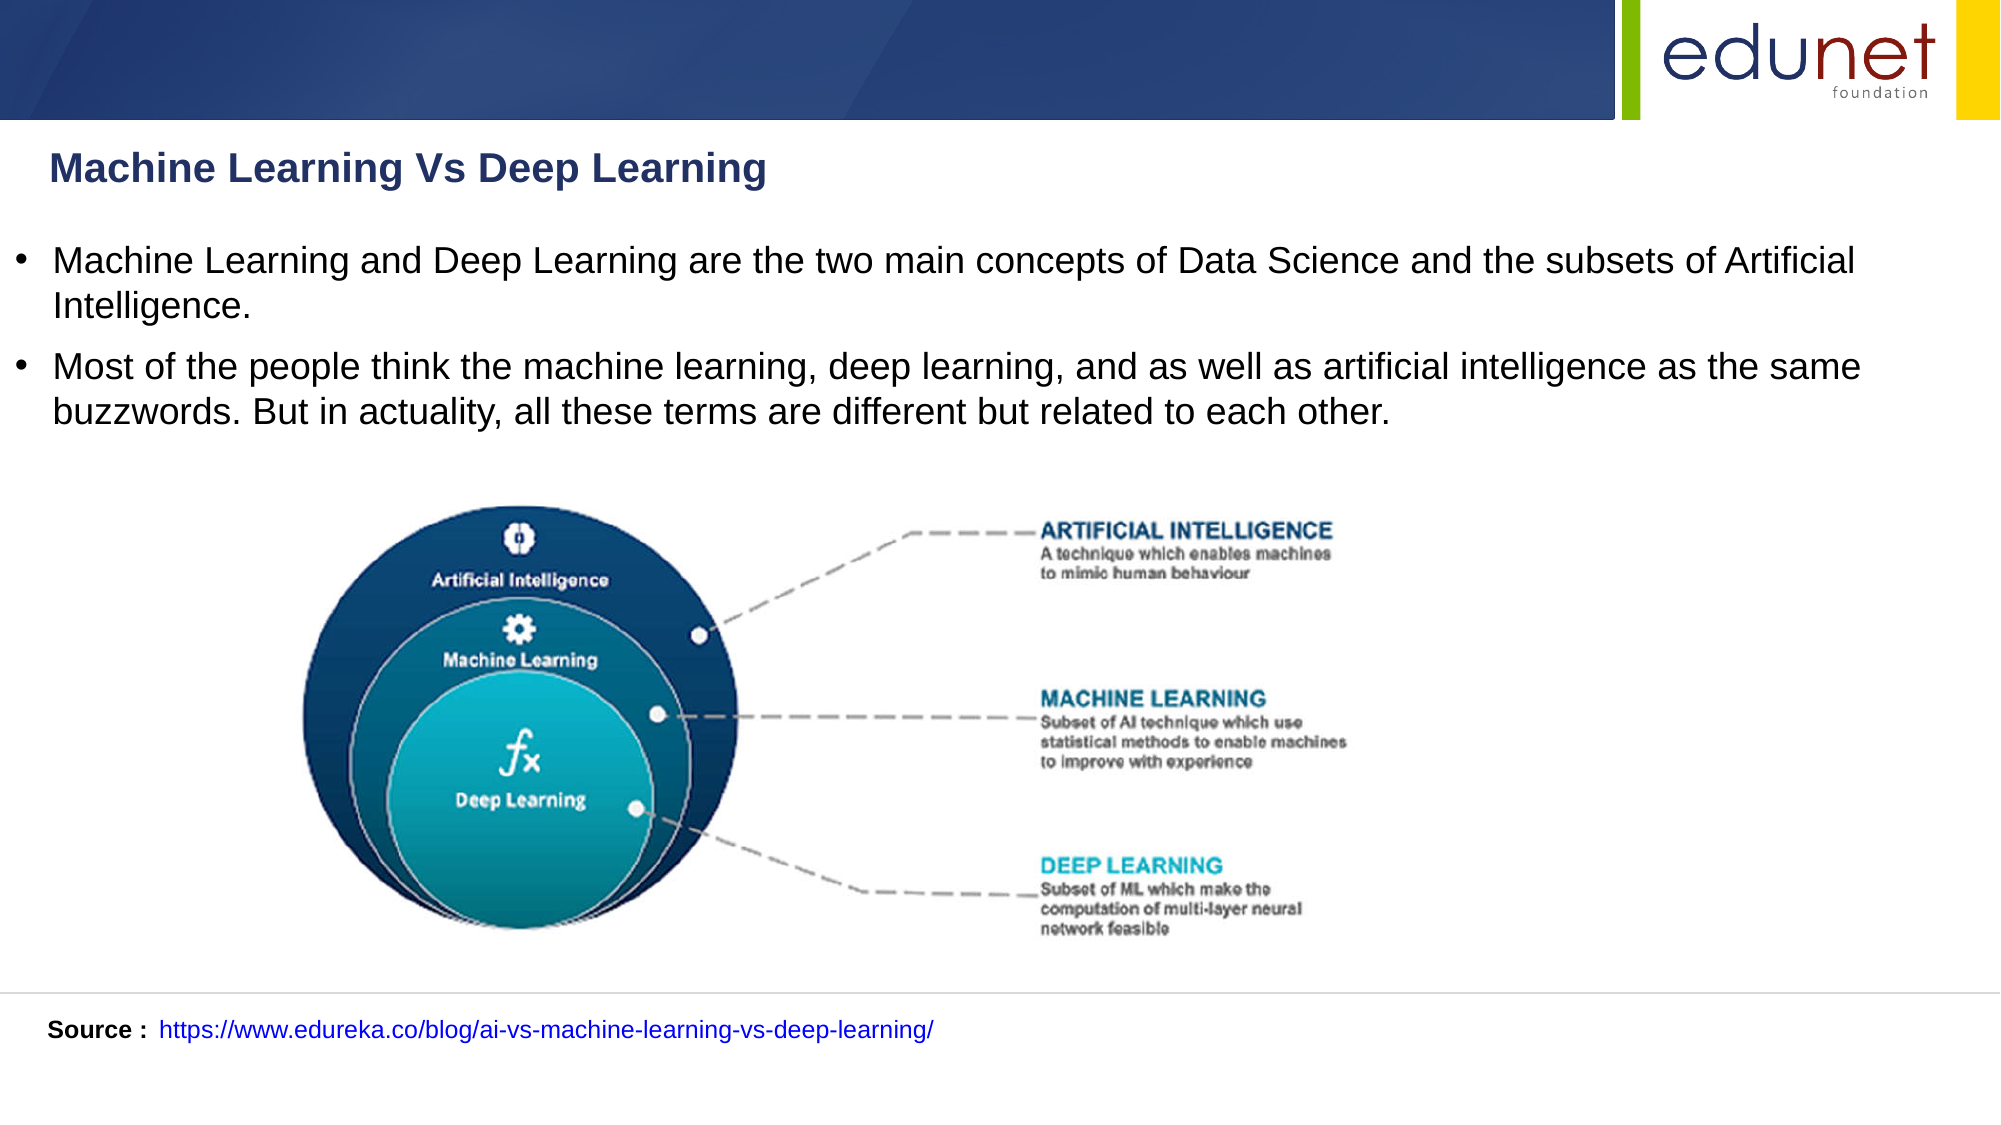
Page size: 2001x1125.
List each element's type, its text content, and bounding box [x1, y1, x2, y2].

picture [1652, 12, 1948, 108]
picture [218, 471, 1423, 954]
text_box Machine Learning Vs Deep Learning [34, 133, 1003, 198]
text_box https://www.edureka.co/blog/ai-vs-machine-learning-vs-deep-learning/ [144, 1006, 988, 1052]
text_box Machine Learning and Deep Learning are the two main concepts of Data Science and the subsets of Artificial Intelligence. Most of the people think the machine learning, deep learning, and as well as artificial intelligence as the same buzzwords. But in actuality, all these terms are different but related to each other. [0, 228, 1933, 440]
text_box Source : [32, 1006, 144, 1052]
